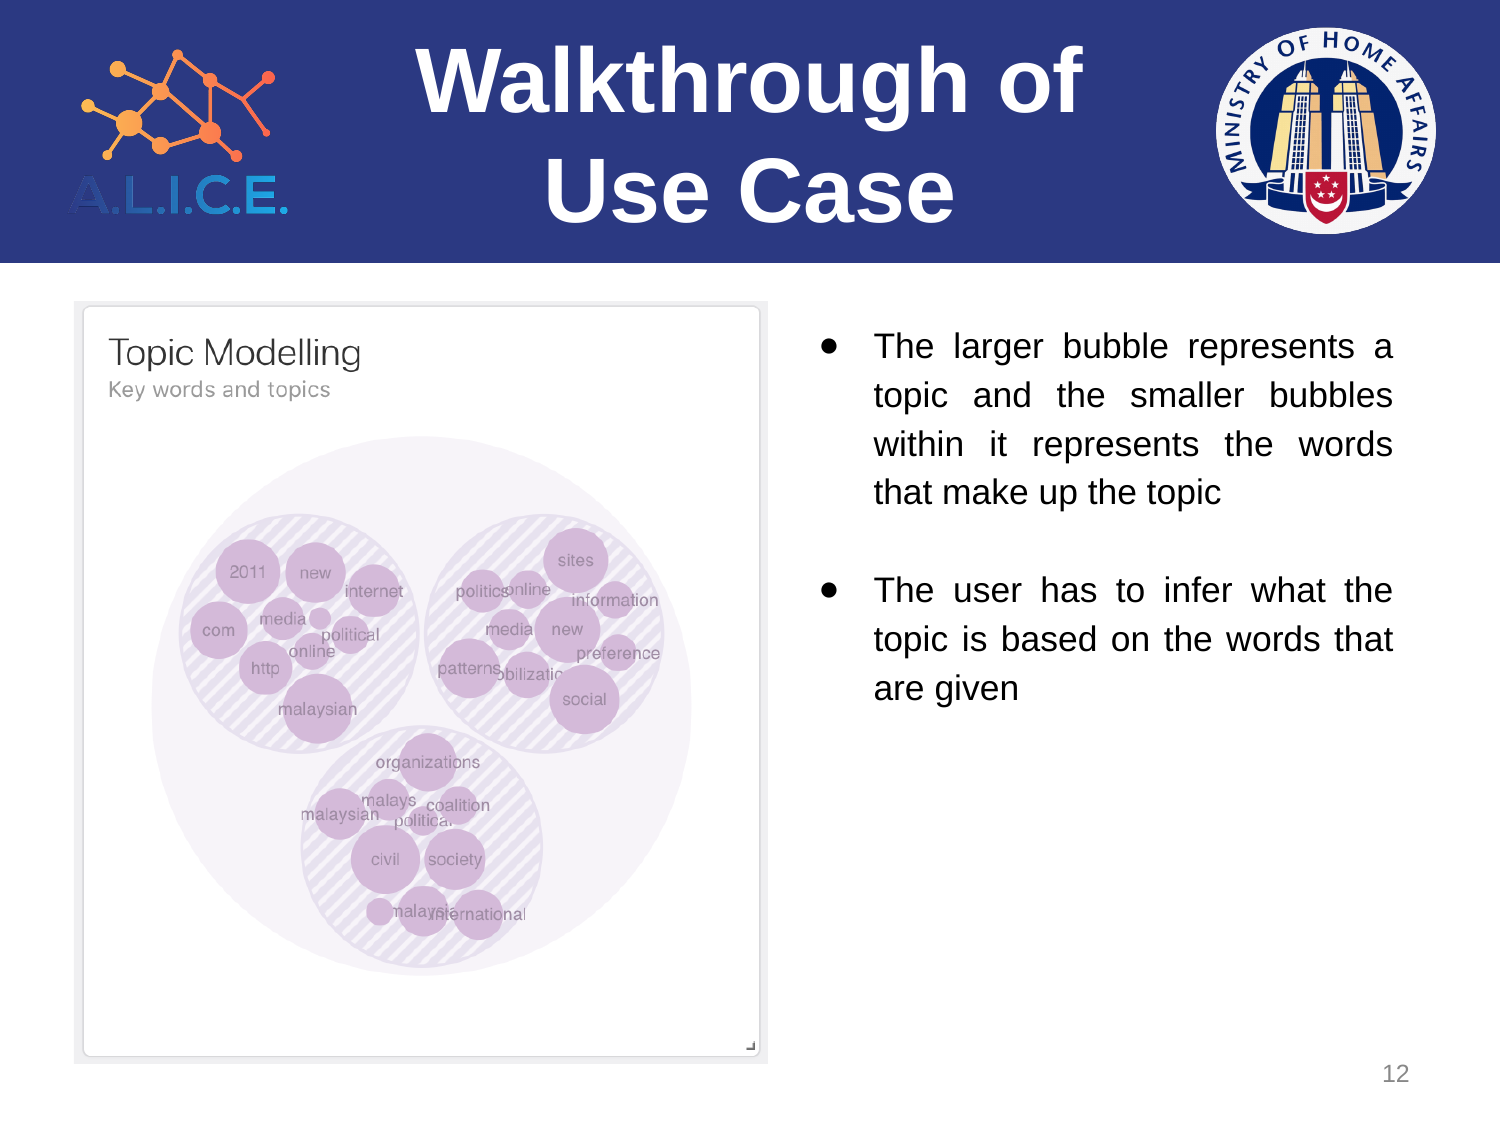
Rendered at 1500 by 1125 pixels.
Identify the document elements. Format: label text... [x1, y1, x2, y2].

title Walkthrough of Use Case [309, 37, 1191, 225]
picture [73, 301, 769, 1064]
slide_number ‹#› [1074, 1042, 1425, 1103]
text_box The larger bubble represents a topic and the smaller bubbles within it represents the words that make up the topic The user has to infer what the topic is based on the words that are given [783, 301, 1409, 794]
picture [0, 0, 1500, 263]
